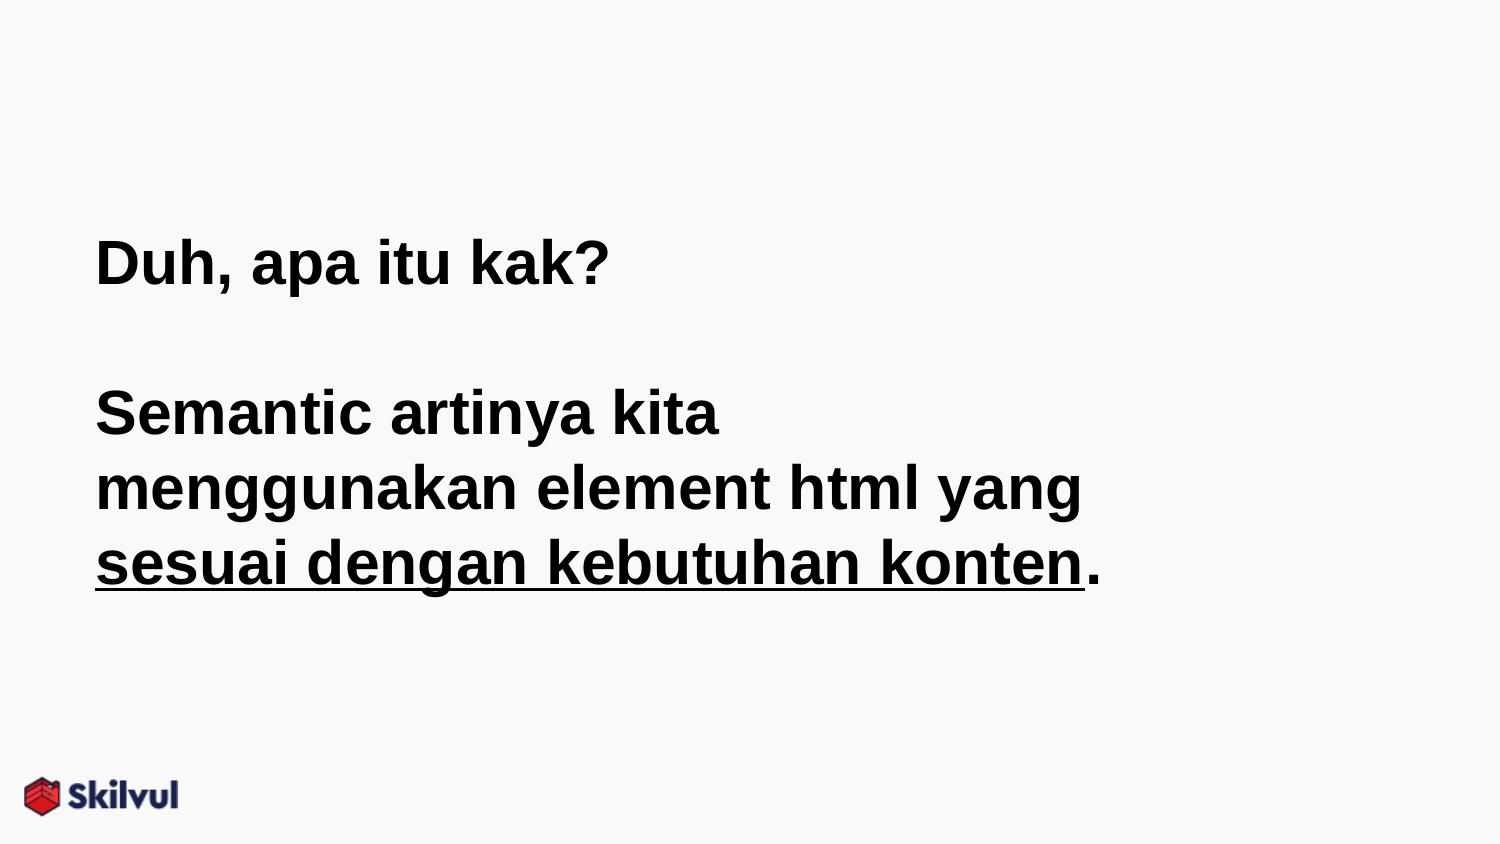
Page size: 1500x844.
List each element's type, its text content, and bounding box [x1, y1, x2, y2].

title Duh, apa itu kak? Semantic artinya kita menggunakan element html yang sesuai dengan kebutuhan konten. [80, 73, 1125, 745]
picture [24, 774, 178, 819]
